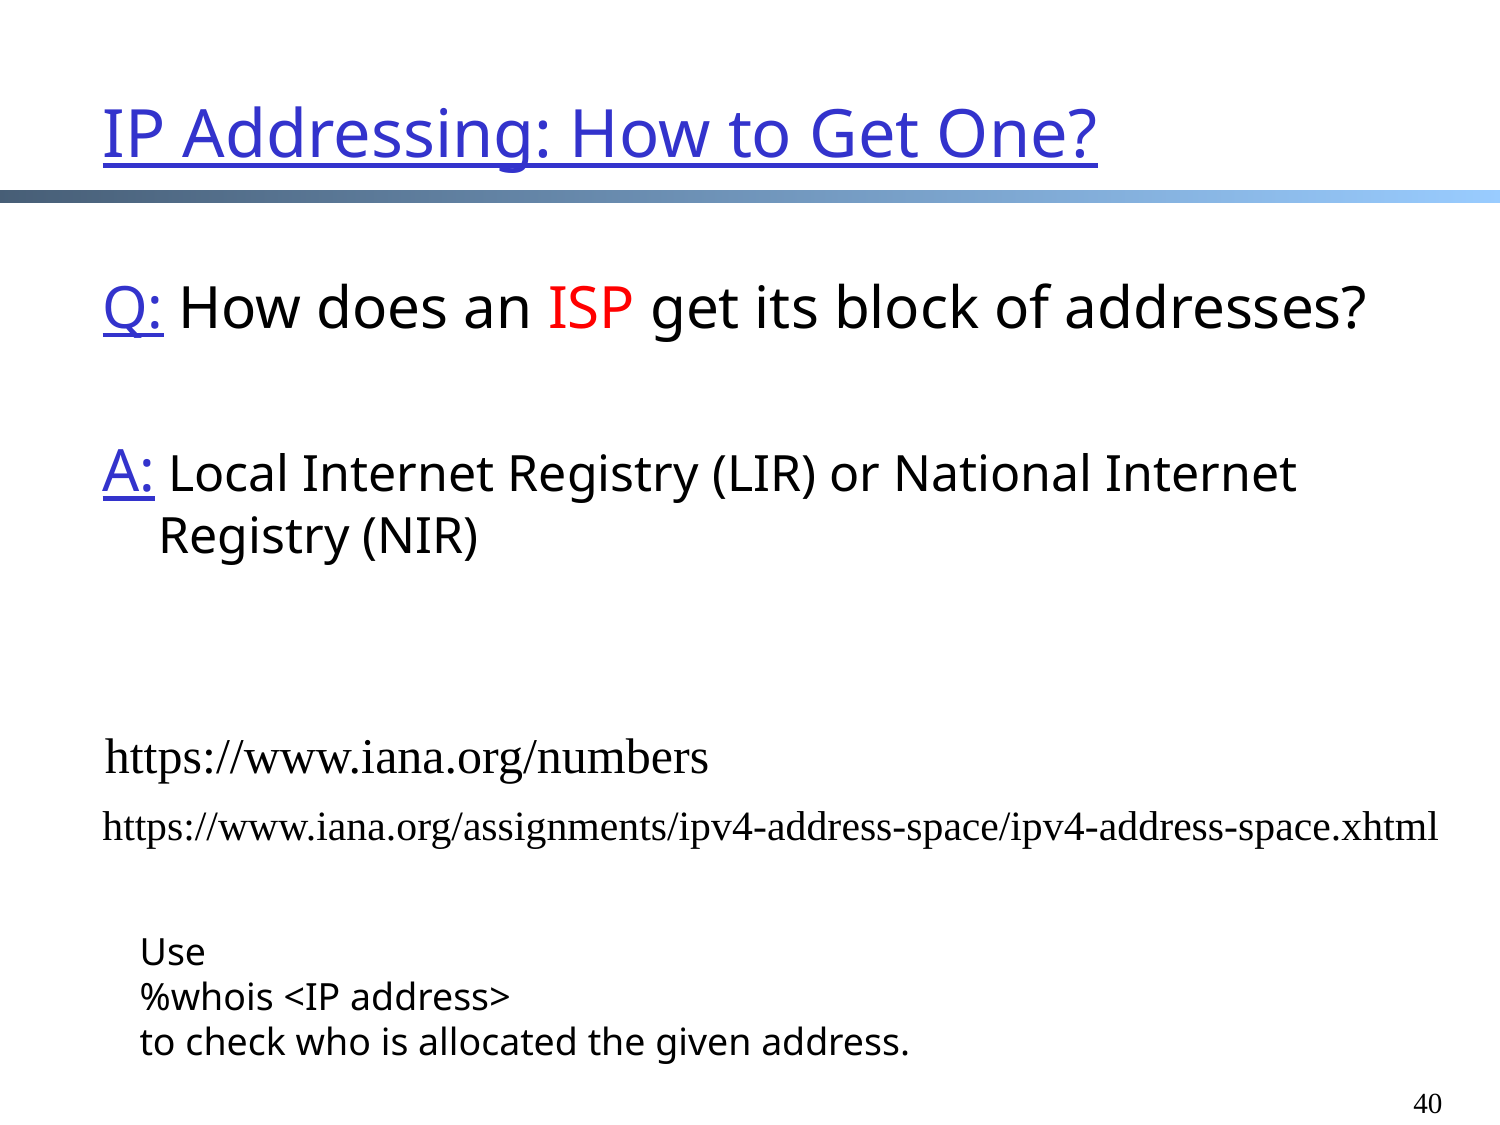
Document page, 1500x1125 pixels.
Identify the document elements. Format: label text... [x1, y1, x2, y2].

text_box https://www.iana.org/numbers [90, 715, 725, 791]
list Q: How does an ISP get its block of addresses? A: Local Internet Registry (LIR) or National Internet Registry (NIR) [87, 857, 1409, 1060]
list Q: How does an ISP get its block of addresses? A: Local Internet Registry (LIR) or National Internet Registry (NIR) [87, 262, 1409, 791]
slide_number 40 [1387, 1076, 1459, 1125]
text_box https://www.iana.org/assignments/ipv4-address-space/ipv4-address-space.xhtml [87, 791, 1458, 857]
title IP Addressing: How to Get One? [87, 37, 1480, 225]
text_box Use %whois <IP address> to check who is allocated the given address. [124, 920, 926, 1071]
